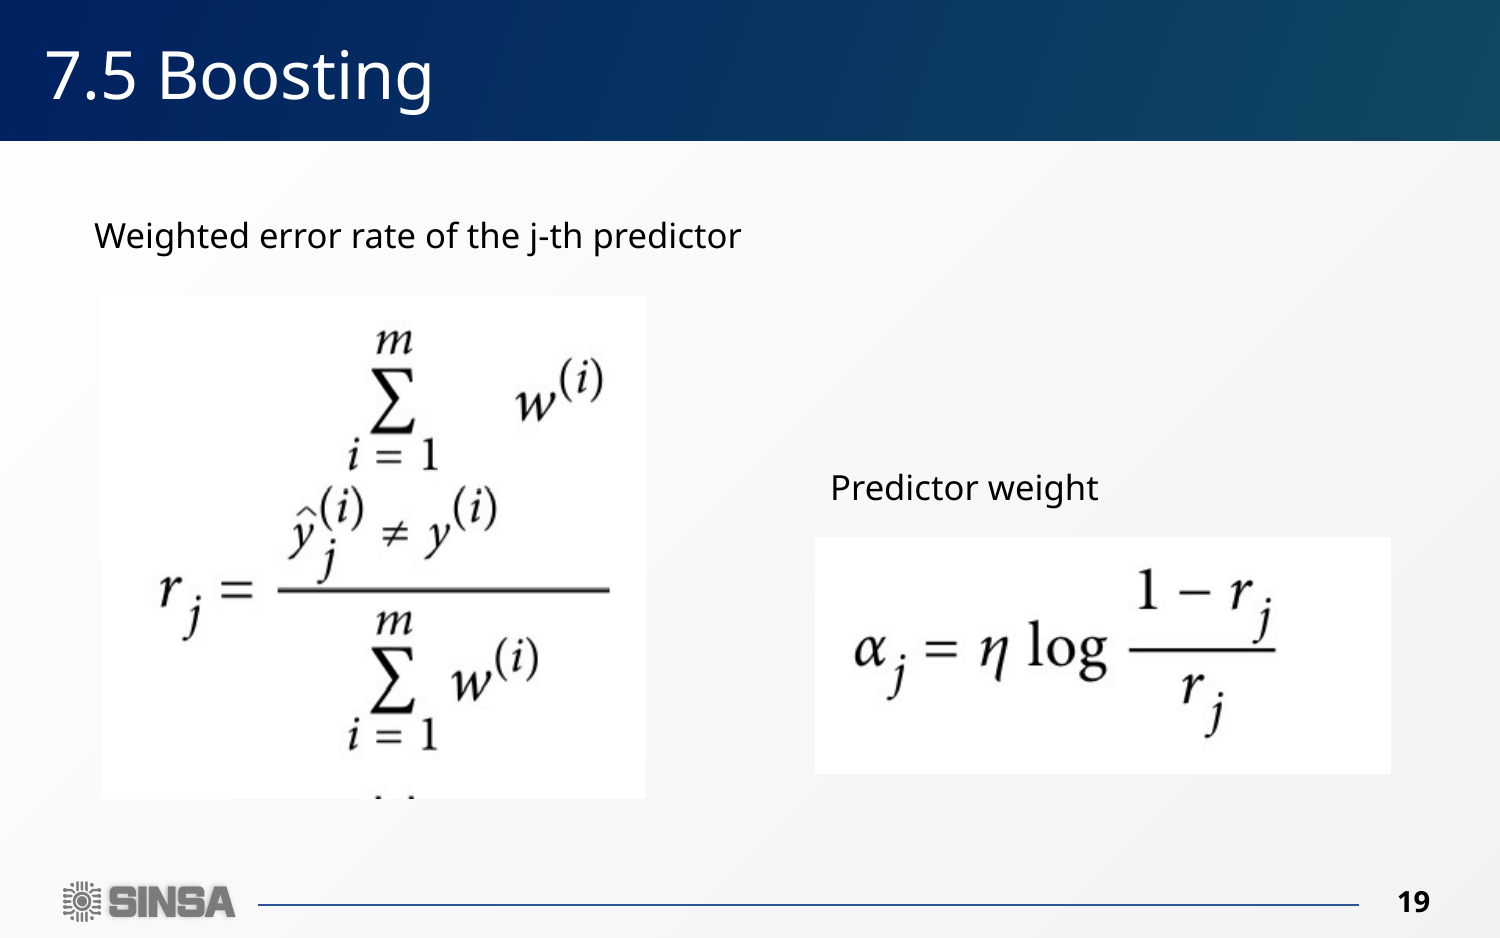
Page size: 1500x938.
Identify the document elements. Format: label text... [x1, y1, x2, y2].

picture [101, 296, 646, 799]
text_box Predictor weight [815, 441, 1148, 516]
picture [815, 537, 1391, 774]
text_box Weighted error rate of the j-th predictor [79, 189, 834, 264]
title 7.5 Boosting [0, 0, 1500, 157]
slide_number 19 [1335, 875, 1445, 926]
